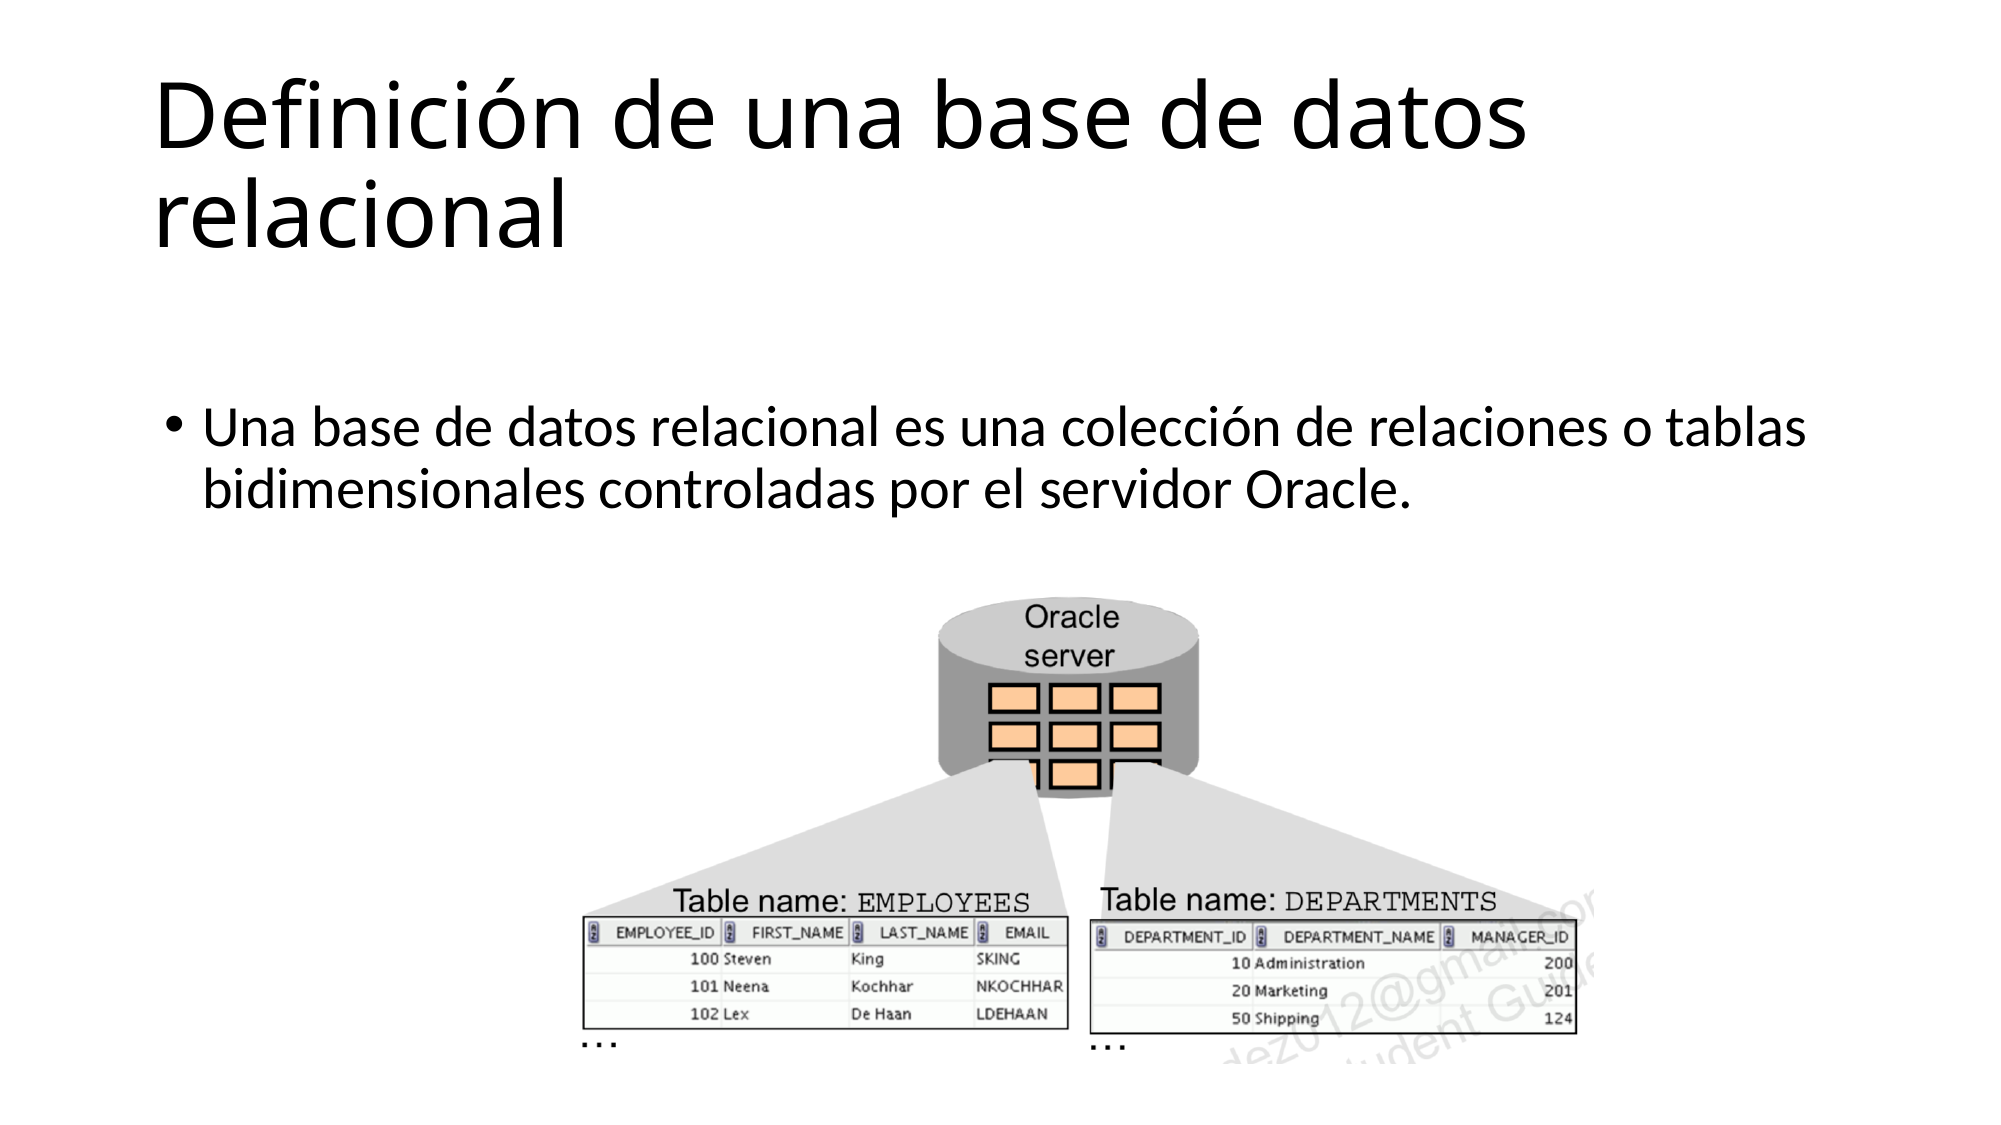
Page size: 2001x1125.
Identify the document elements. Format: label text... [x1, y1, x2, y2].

title Definición de una base de datos relacional [137, 59, 1863, 278]
picture [536, 562, 1594, 1064]
list Una base de datos relacional es una colección de relaciones o tablas bidimensionales controladas por el servidor Oracle. [149, 388, 1850, 950]
